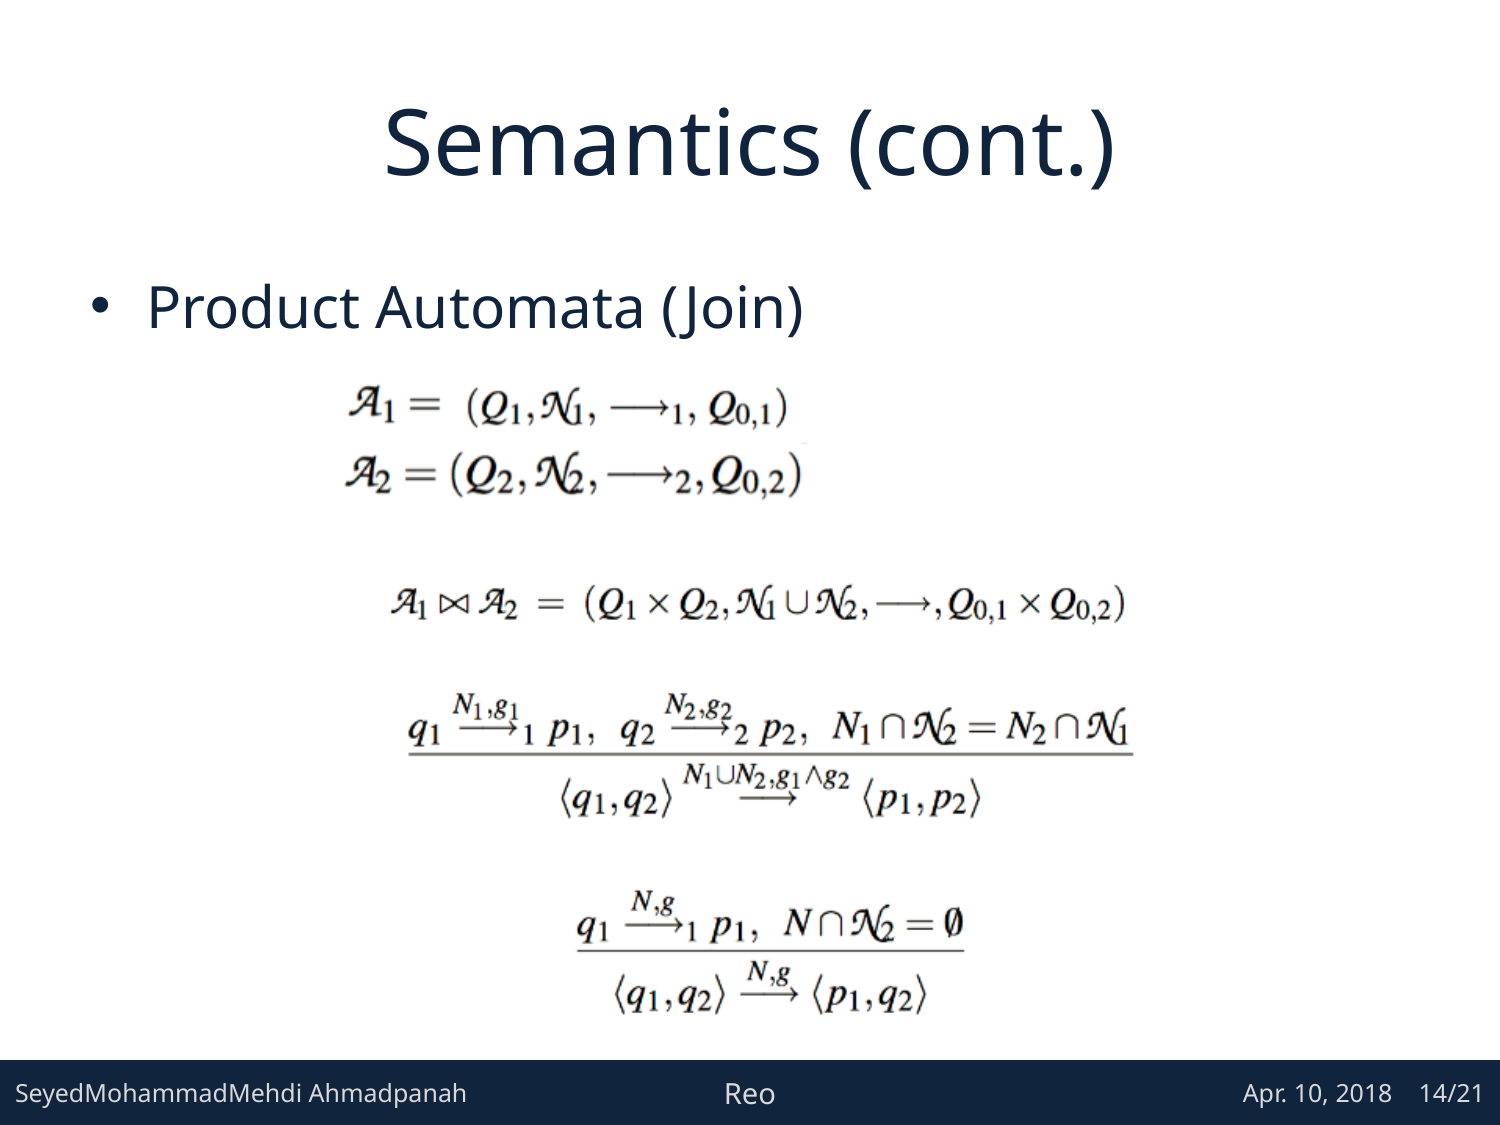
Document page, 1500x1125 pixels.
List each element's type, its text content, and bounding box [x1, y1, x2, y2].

picture [318, 374, 1182, 1024]
title Semantics (cont.) [75, 45, 1425, 233]
list Product Automata (Join) [75, 262, 1488, 1075]
